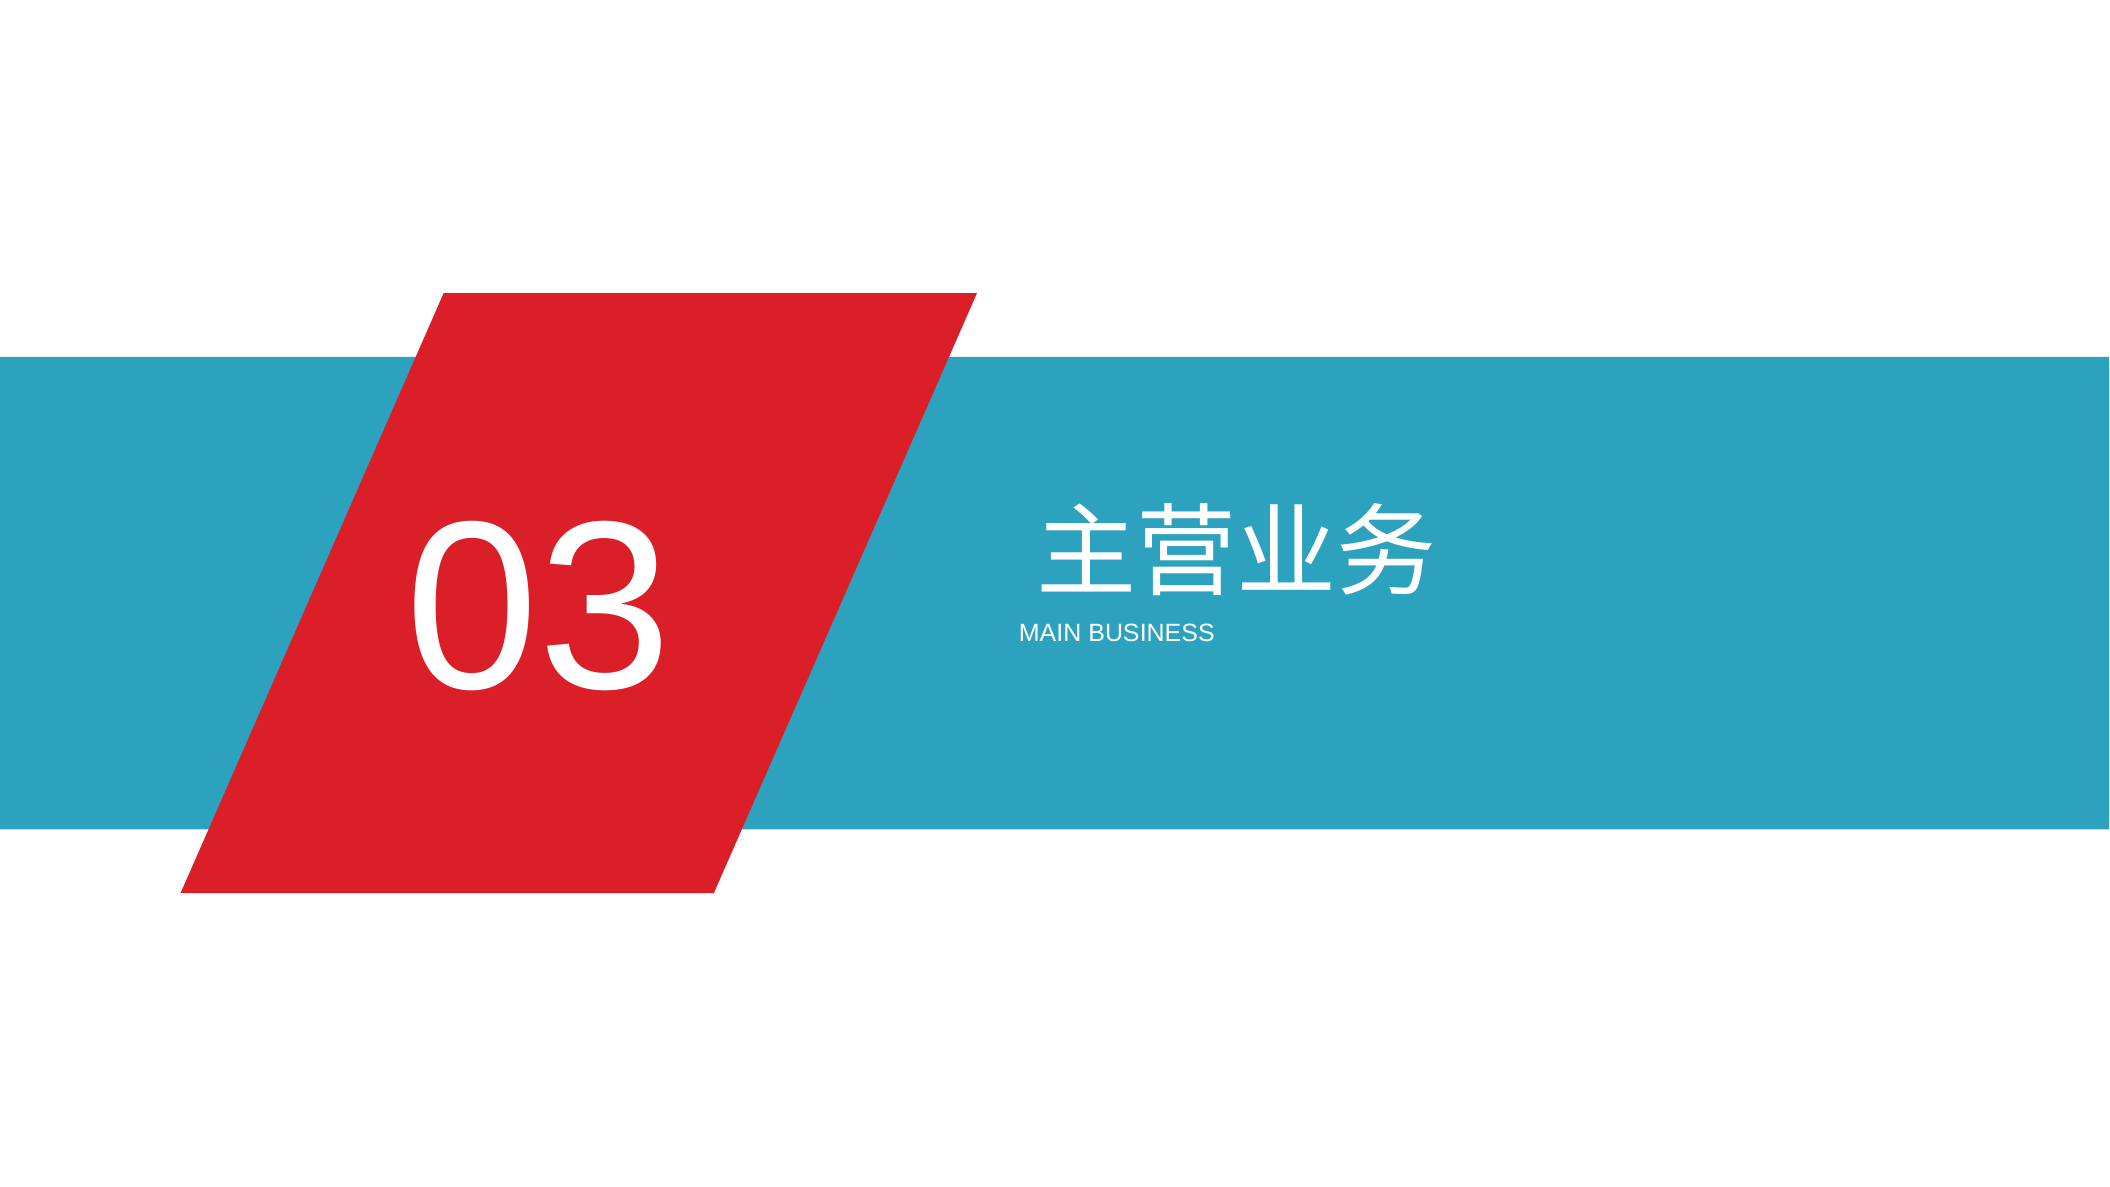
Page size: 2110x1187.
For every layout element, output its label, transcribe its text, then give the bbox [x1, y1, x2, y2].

text_box [0, 356, 414, 830]
text_box 主营业务 [1036, 487, 1559, 608]
text_box MAIN BUSINESS [1004, 608, 1287, 654]
text_box 03 [314, 414, 763, 772]
text_box [178, 292, 979, 895]
text_box [744, 356, 2110, 830]
